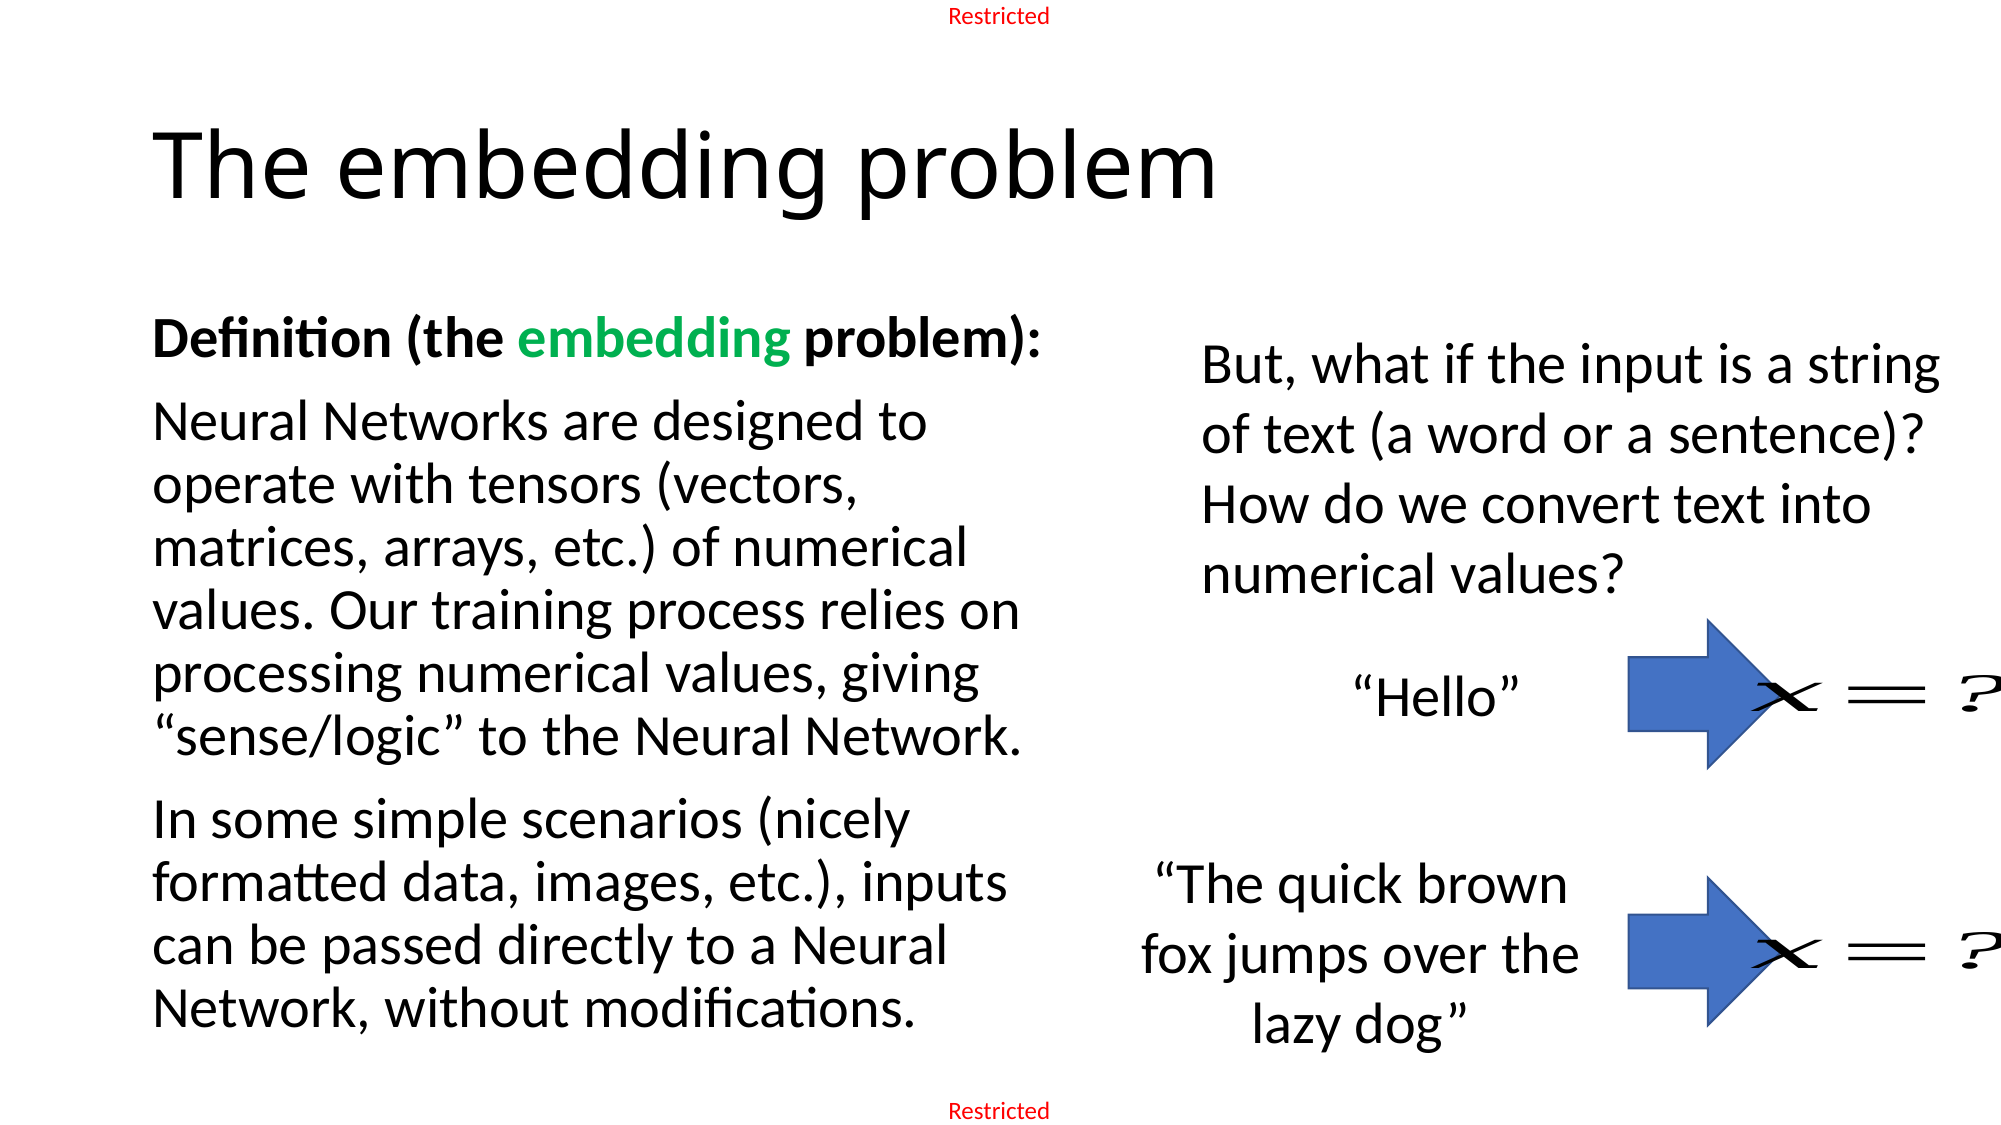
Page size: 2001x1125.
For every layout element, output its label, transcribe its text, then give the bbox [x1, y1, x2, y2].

text_box But, what if the input is a string of text (a word or a sentence)? How do we convert text into numerical values? [1187, 317, 1966, 613]
title The embedding problem [137, 59, 1863, 278]
text_box [1674, 617, 1781, 771]
text_box [1627, 875, 1781, 1028]
text_box “Hello” [1199, 651, 1674, 736]
list Definition (the embedding problem): Neural Networks are designed to operate with tensors (vectors, matrices, arrays, etc.) of numerical values. Our training process relies on processing numerical values, giving “sense/logic” to the Neural Network. In some simple scenarios (nicely formatted data, images, etc.), inputs can be passed directly to a Neural Network, without modifications. [137, 299, 1081, 1125]
text_box “The quick brown fox jumps over the lazy dog” [1124, 837, 1598, 1063]
